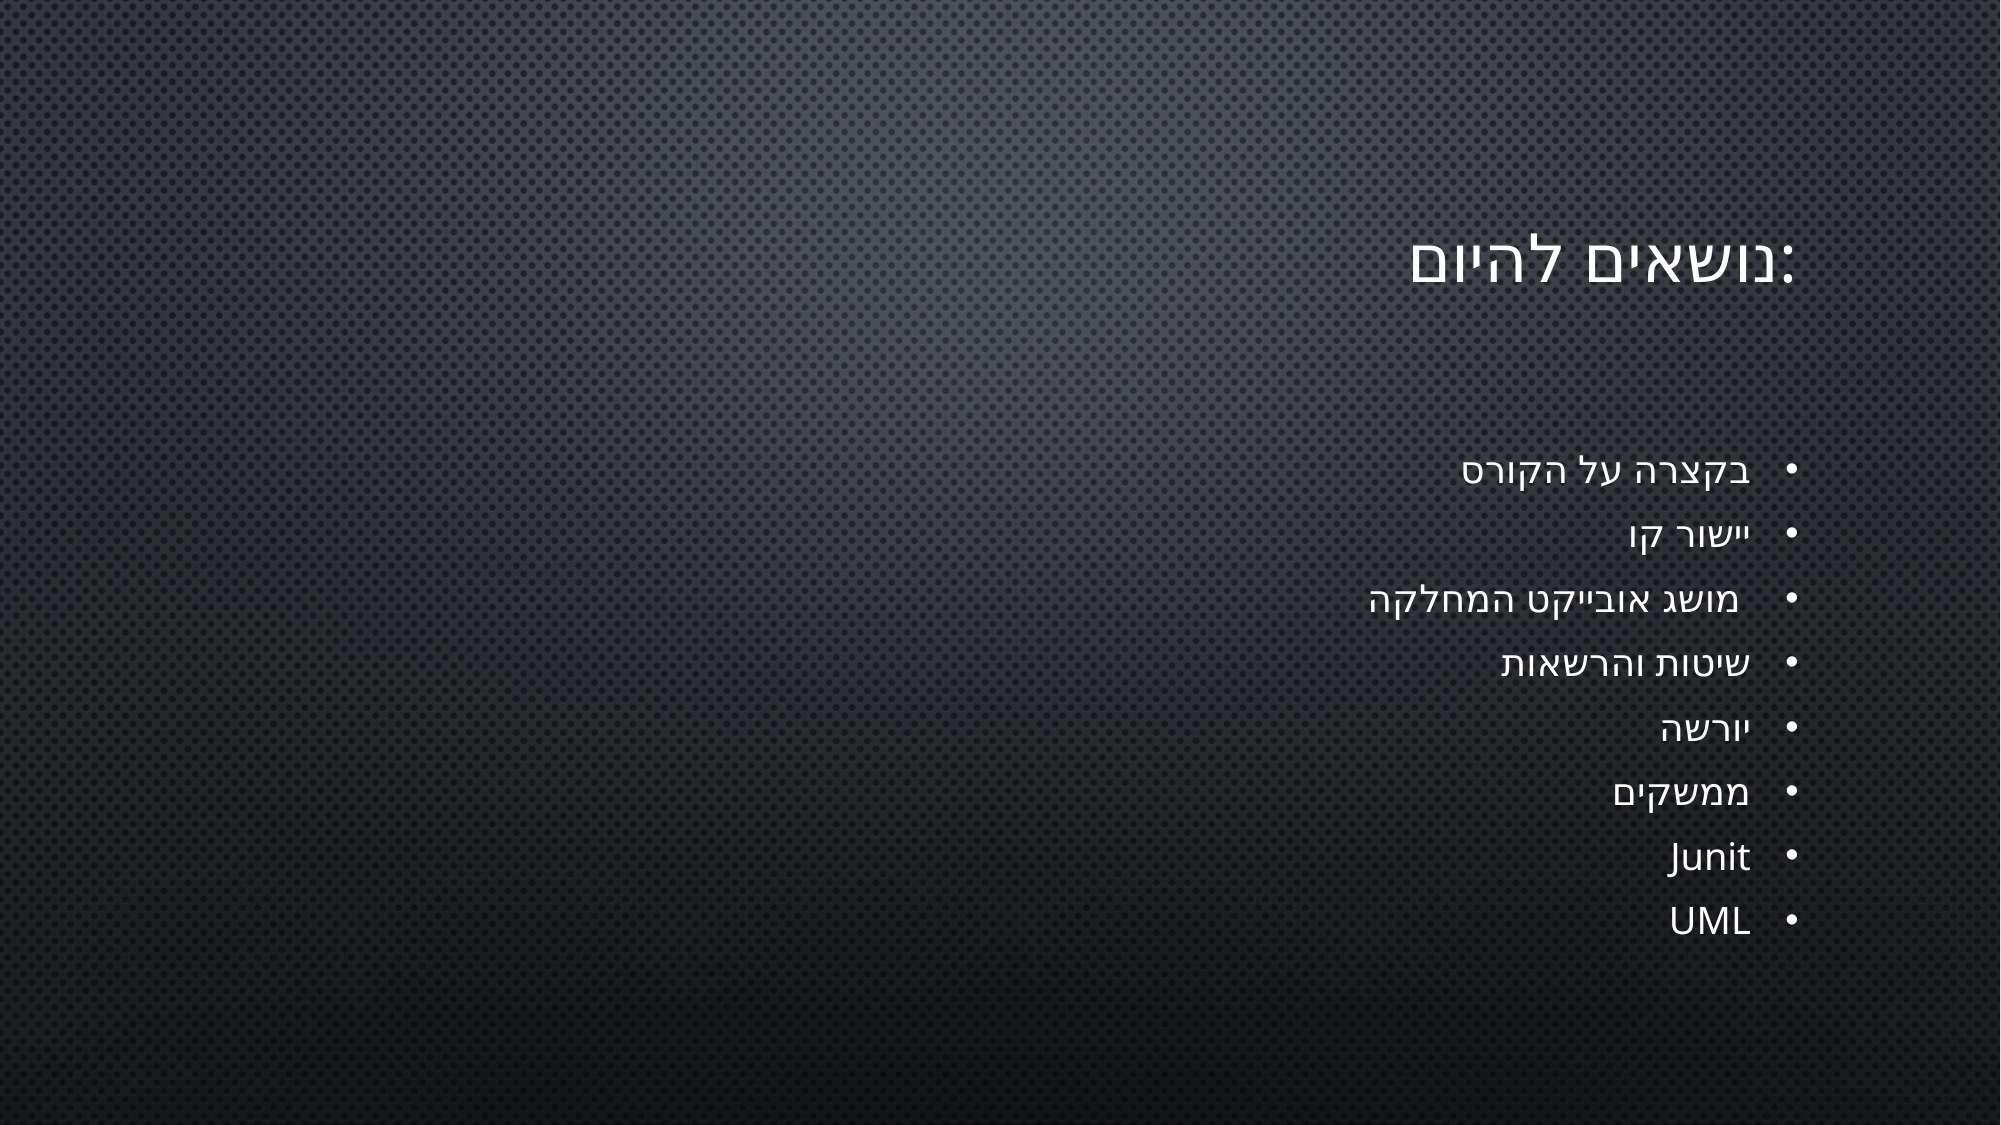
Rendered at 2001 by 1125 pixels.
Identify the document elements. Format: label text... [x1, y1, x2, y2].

title נושאים להיום: [187, 99, 1813, 413]
list בקצרה על הקורס יישור קו מושג אובייקט המחלקה שיטות והרשאות יורשה ממשקים Junit UML [187, 437, 1813, 950]
